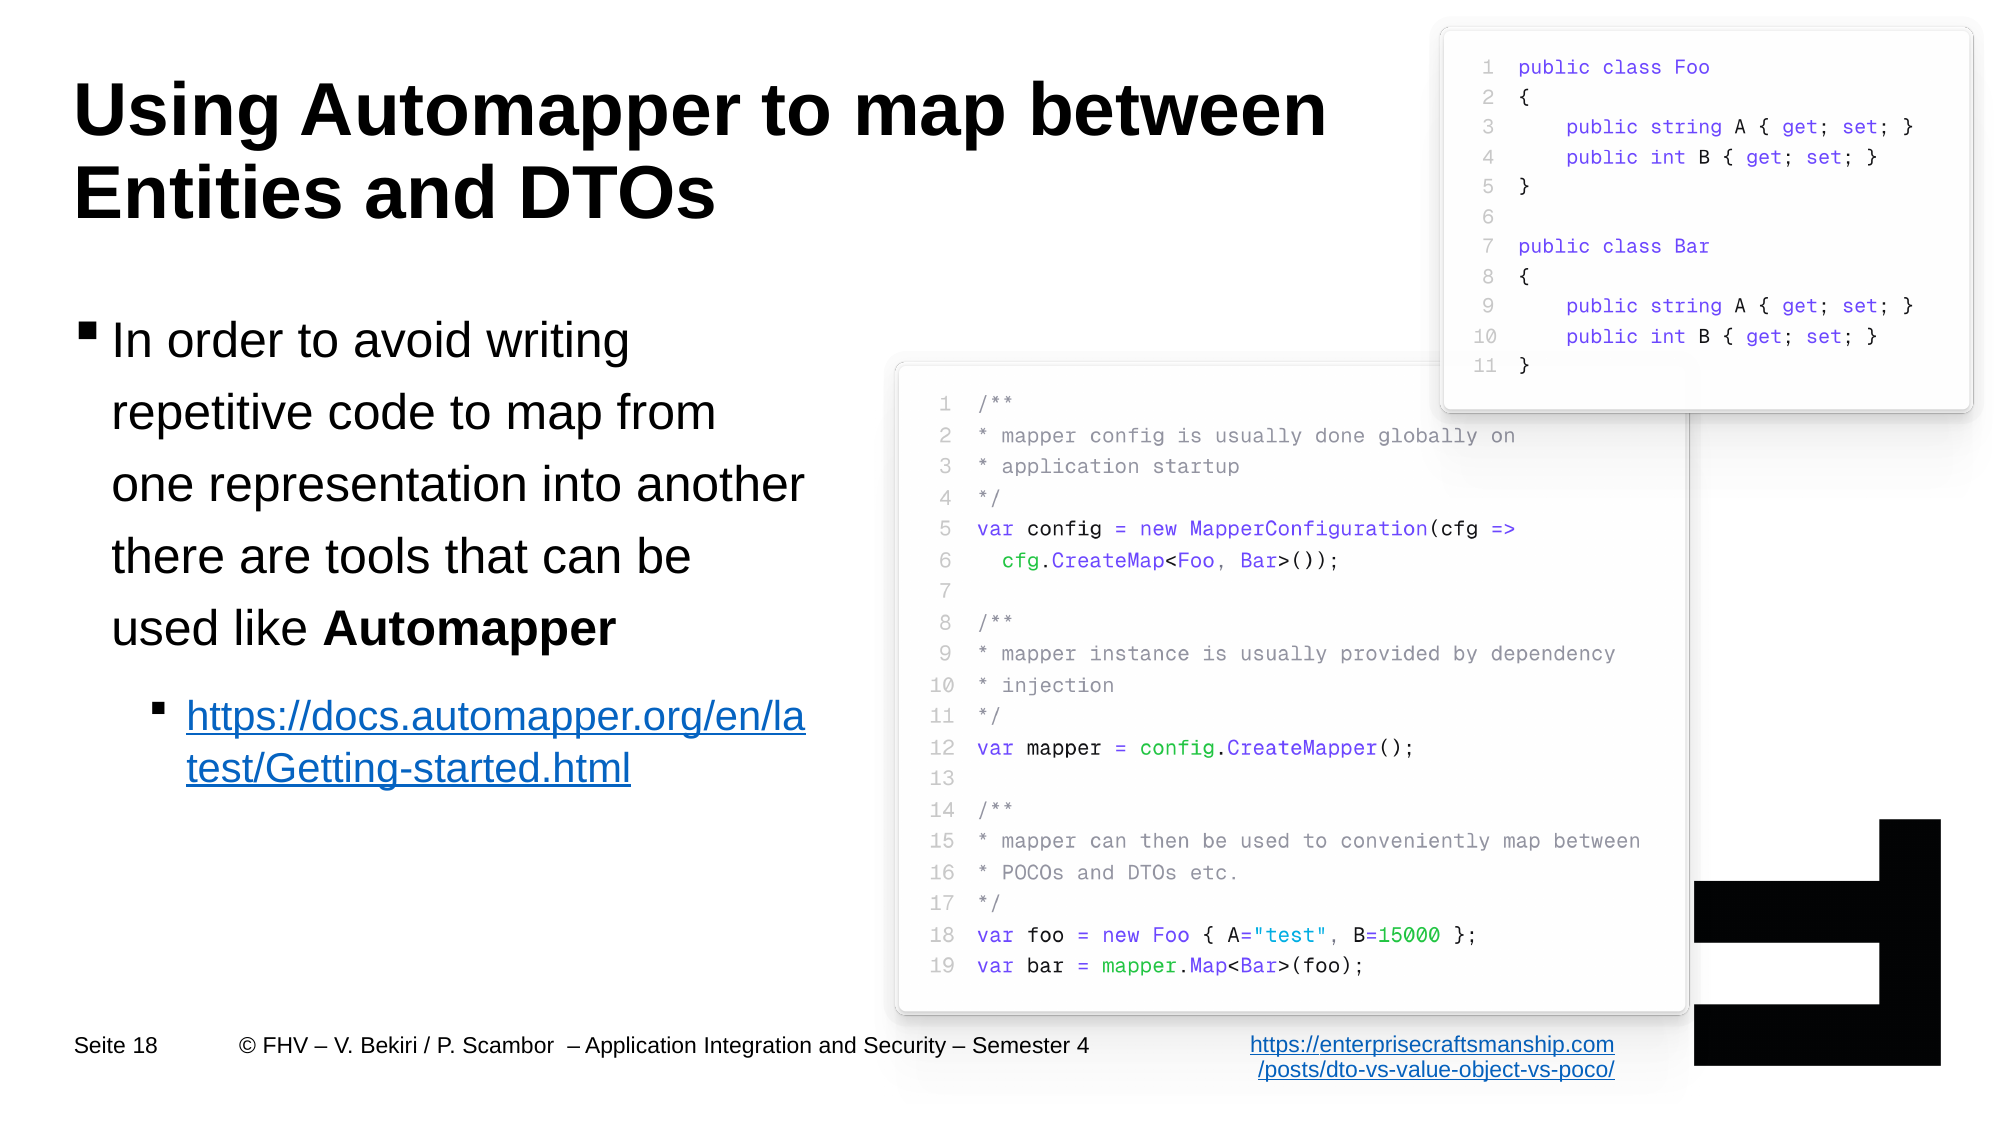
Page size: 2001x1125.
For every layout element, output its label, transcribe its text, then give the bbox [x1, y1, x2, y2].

footer © FHV – V. Bekiri / P. Scambor – Application Integration and Security – Semester 4 [225, 1026, 806, 1069]
slide_number Seite 18 [59, 1026, 225, 1069]
title Using Automapper to map between Entities and DTOs [59, 59, 1355, 196]
list In order to avoid writing repetitive code to map from one representation into another there are tools that can be used like Automapper https://docs.automapper.org/en/latest/Getting-started.html [59, 288, 806, 1002]
picture [806, 0, 2000, 1104]
